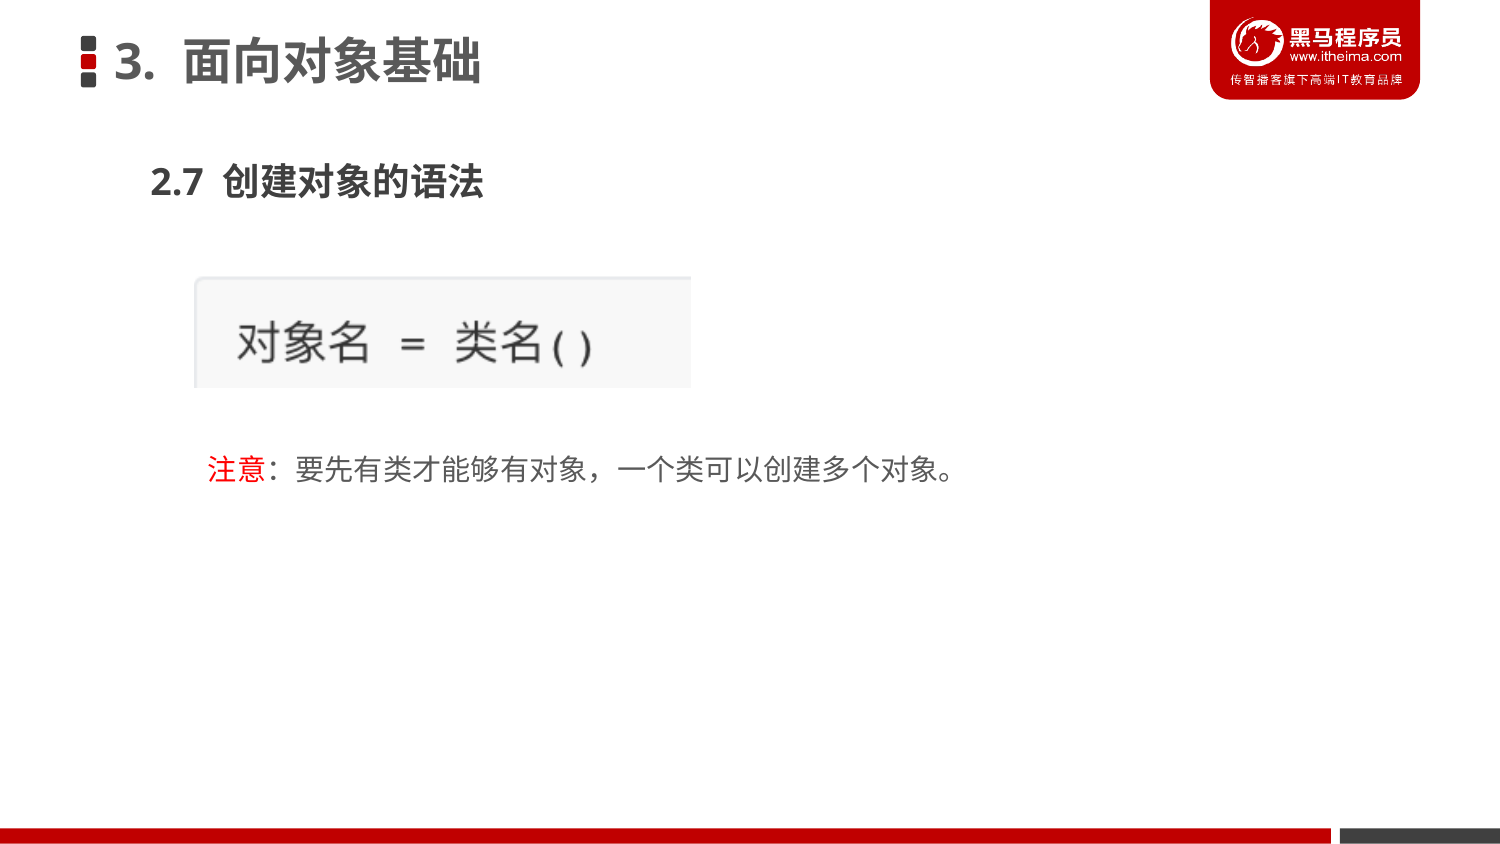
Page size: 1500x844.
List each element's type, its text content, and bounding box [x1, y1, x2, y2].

text_box 2.7 创建对象的语法 [135, 150, 1069, 210]
picture [1212, 8, 1421, 94]
text_box 注意：要先有类才能够有对象，一个类可以创建多个对象。 [193, 443, 984, 494]
text_box 3. 面向对象基础 [103, 0, 987, 130]
picture [194, 267, 692, 388]
